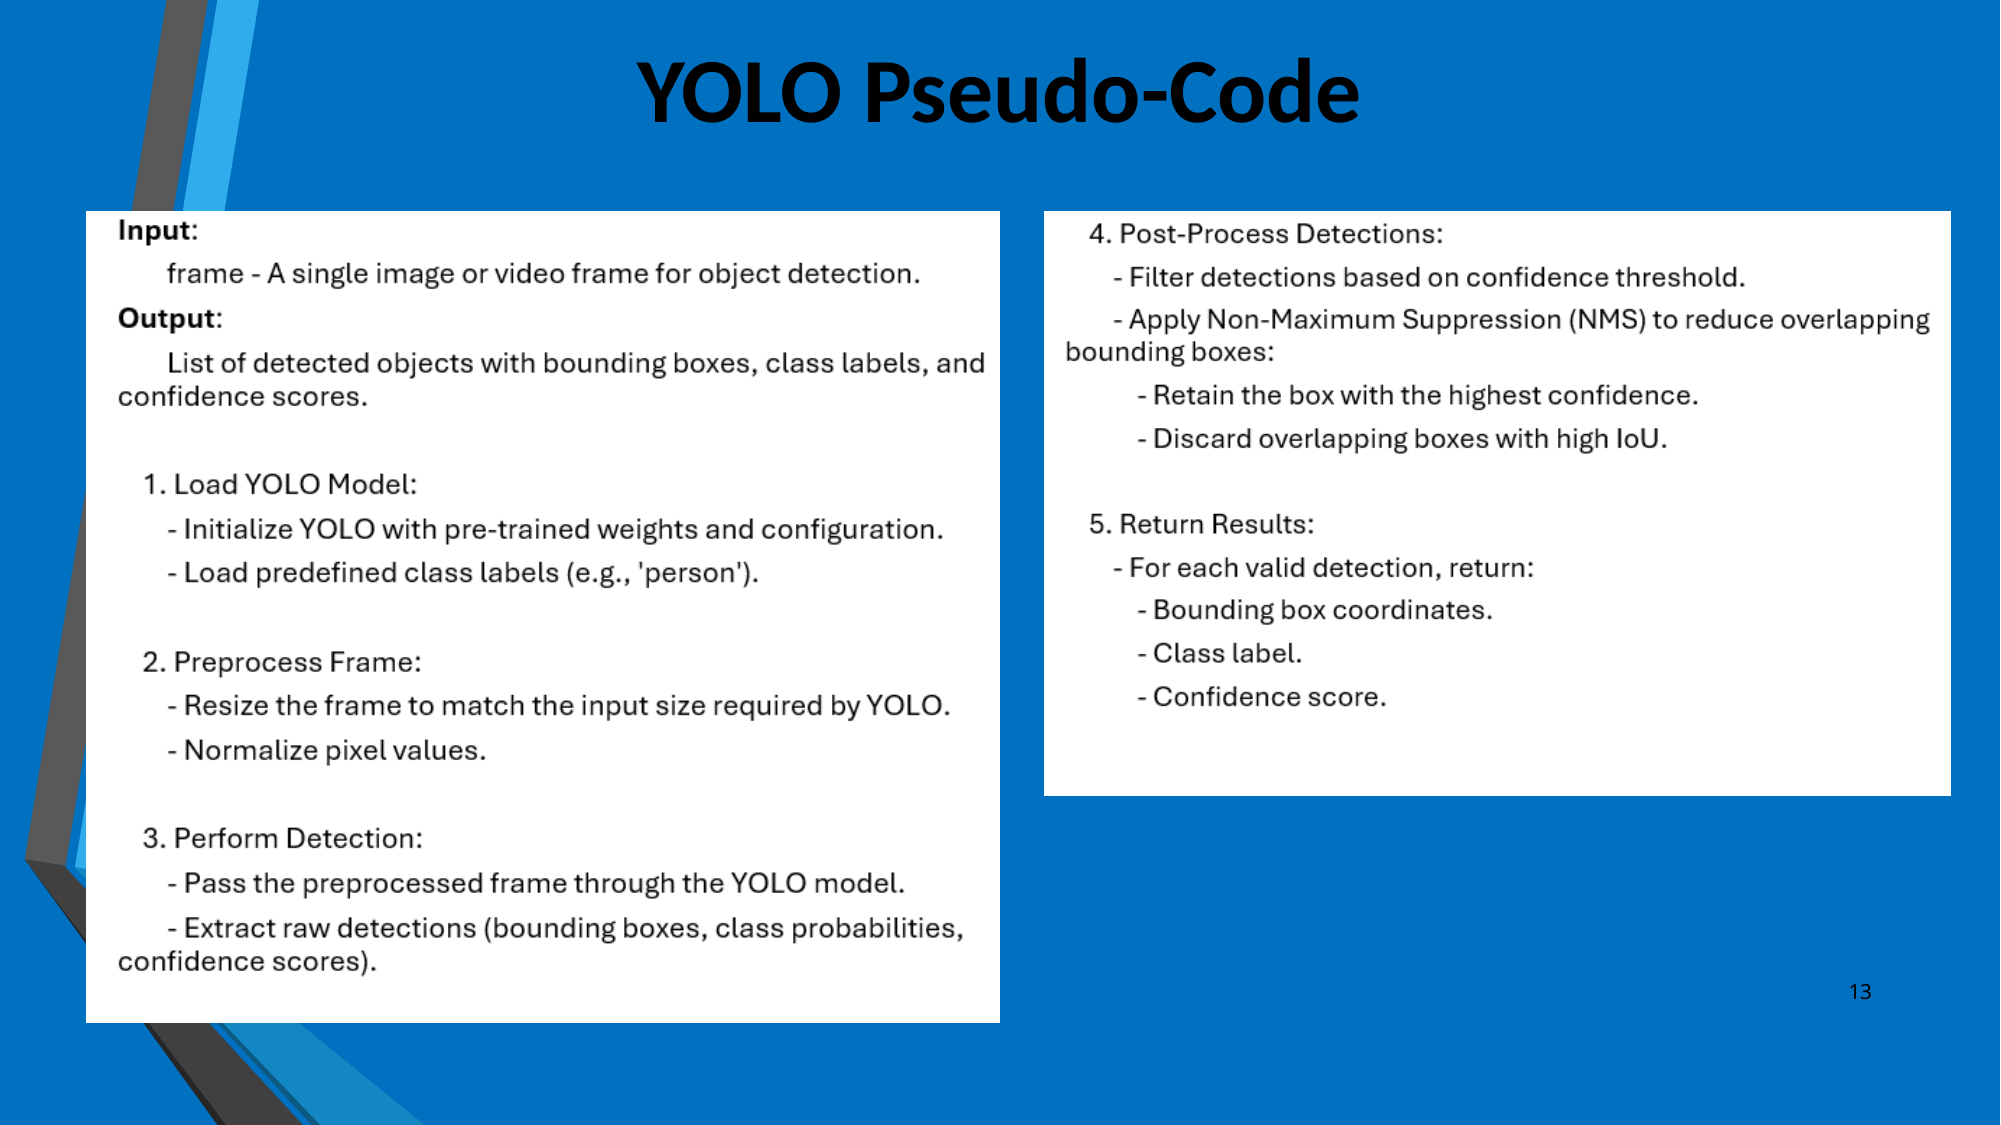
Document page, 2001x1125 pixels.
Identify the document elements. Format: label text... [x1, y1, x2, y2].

slide_number 13 [1796, 962, 1887, 1023]
title YOLO Pseudo-Code [178, 23, 1822, 149]
picture [1044, 210, 1952, 796]
picture [86, 210, 1001, 1023]
